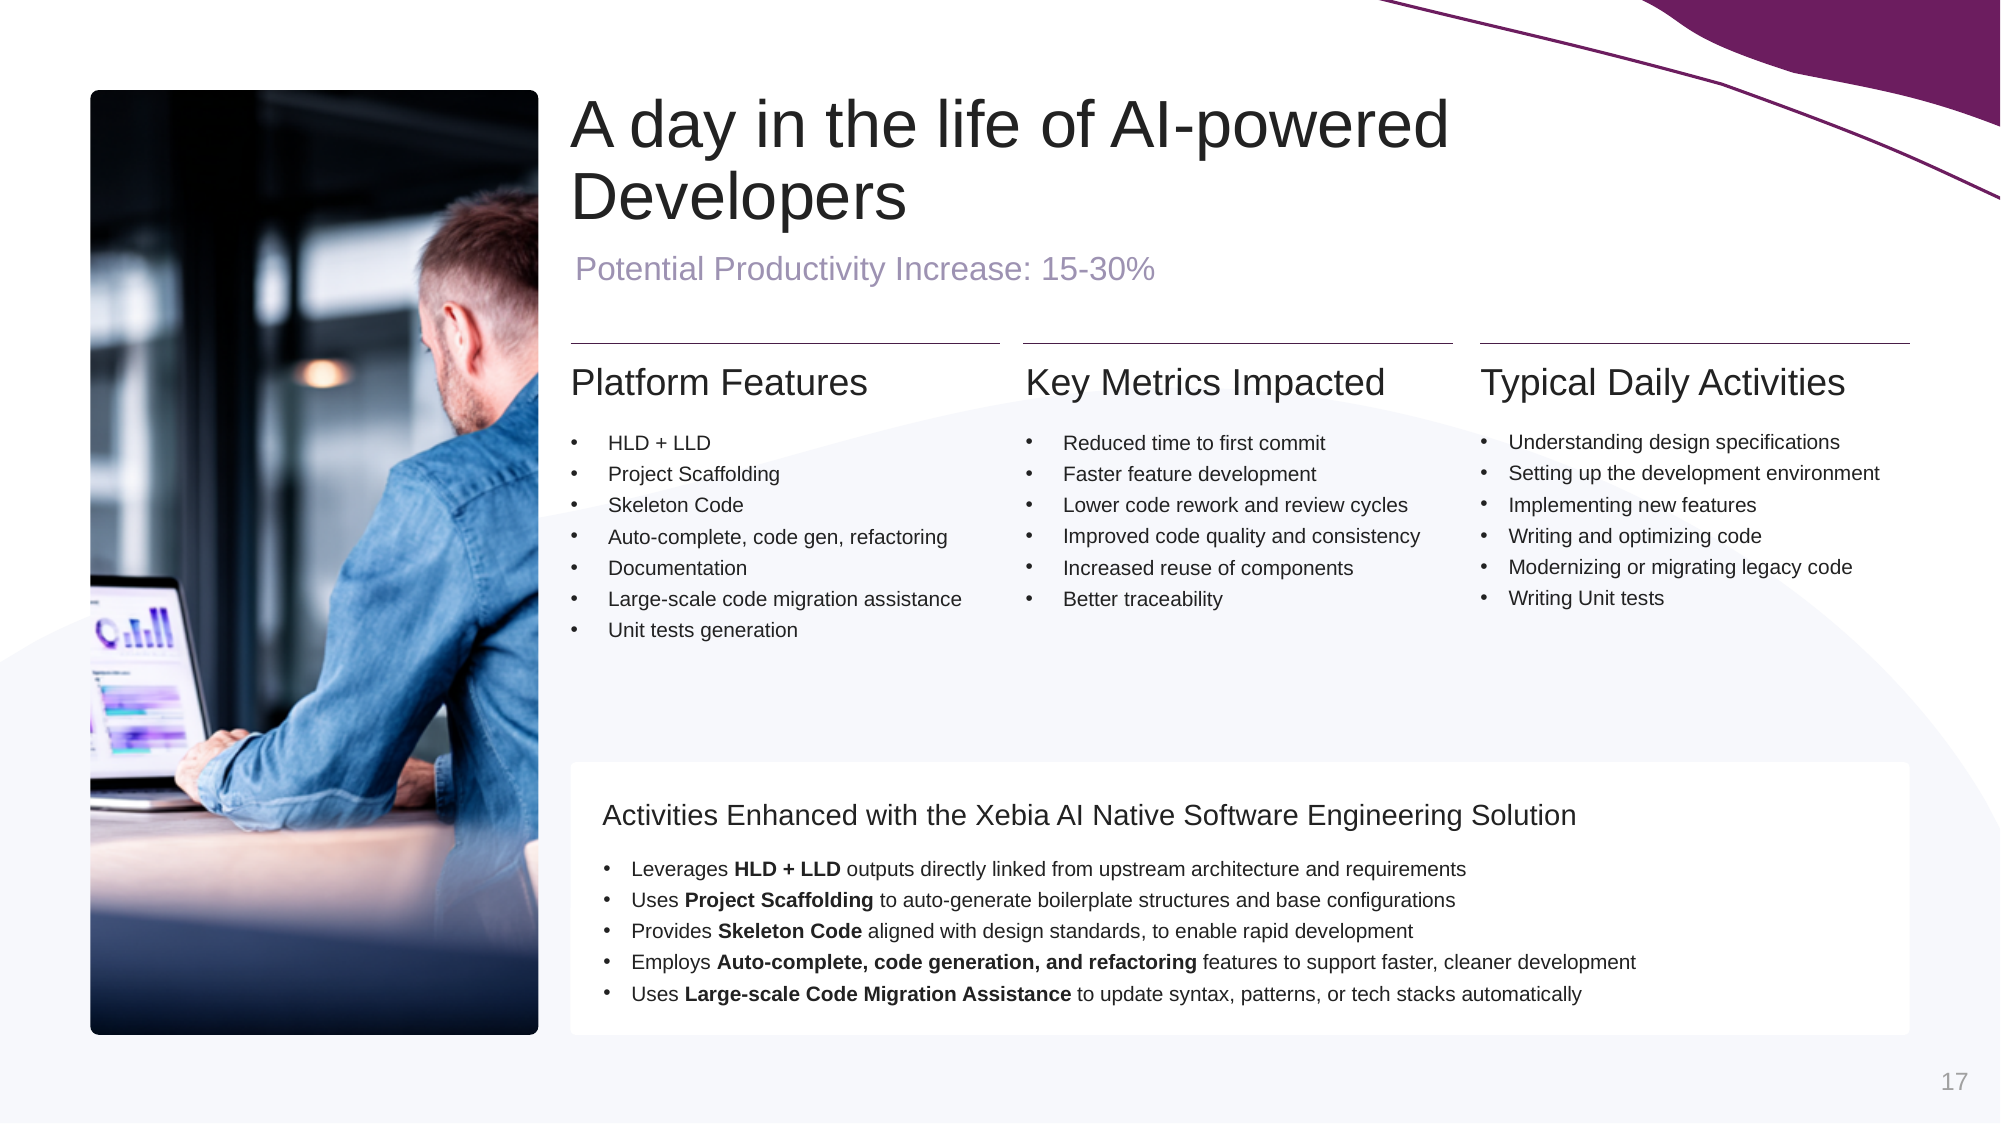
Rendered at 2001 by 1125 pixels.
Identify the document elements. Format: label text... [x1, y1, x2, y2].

text_box Potential Productivity Increase: 15-30% [560, 239, 1172, 295]
text_box Typical Daily Activities [1480, 357, 1910, 403]
title A day in the life of AI-powered Developers [570, 90, 1603, 276]
picture [90, 90, 539, 1035]
text_box Reduced time to first commit Faster feature development Lower code rework and review cycles Improved code quality and consistency Increased reuse of components Better traceability [1025, 429, 1455, 611]
text_box Key Metrics Impacted [1025, 358, 1455, 404]
slide_number 17 [1909, 1035, 2000, 1125]
text_box Leverages HLD + LLD outputs directly linked from upstream architecture and requirements Uses Project Scaffolding to auto-generate boilerplate structures and base configurations Provides Skeleton Code aligned with design standards, to enable rapid development Employs Auto-complete, code generation, and refactoring features to support faster, cleaner development Uses Large-scale Code Migration Assistance to update syntax, patterns, or tech stacks automatically [603, 855, 1879, 1006]
text_box Activities Enhanced with the Xebia AI Native Software Engineering Solution [602, 800, 1878, 833]
text_box HLD + LLD Project Scaffolding Skeleton Code Auto-complete, code gen, refactoring Documentation Large-scale code migration assistance Unit tests generation [570, 429, 1000, 642]
text_box [569, 761, 1911, 1036]
text_box Platform Features [570, 358, 1000, 404]
text_box Understanding design specifications Setting up the development environment Implementing new features Writing and optimizing code Modernizing or migrating legacy code Writing Unit tests [1480, 428, 1910, 611]
